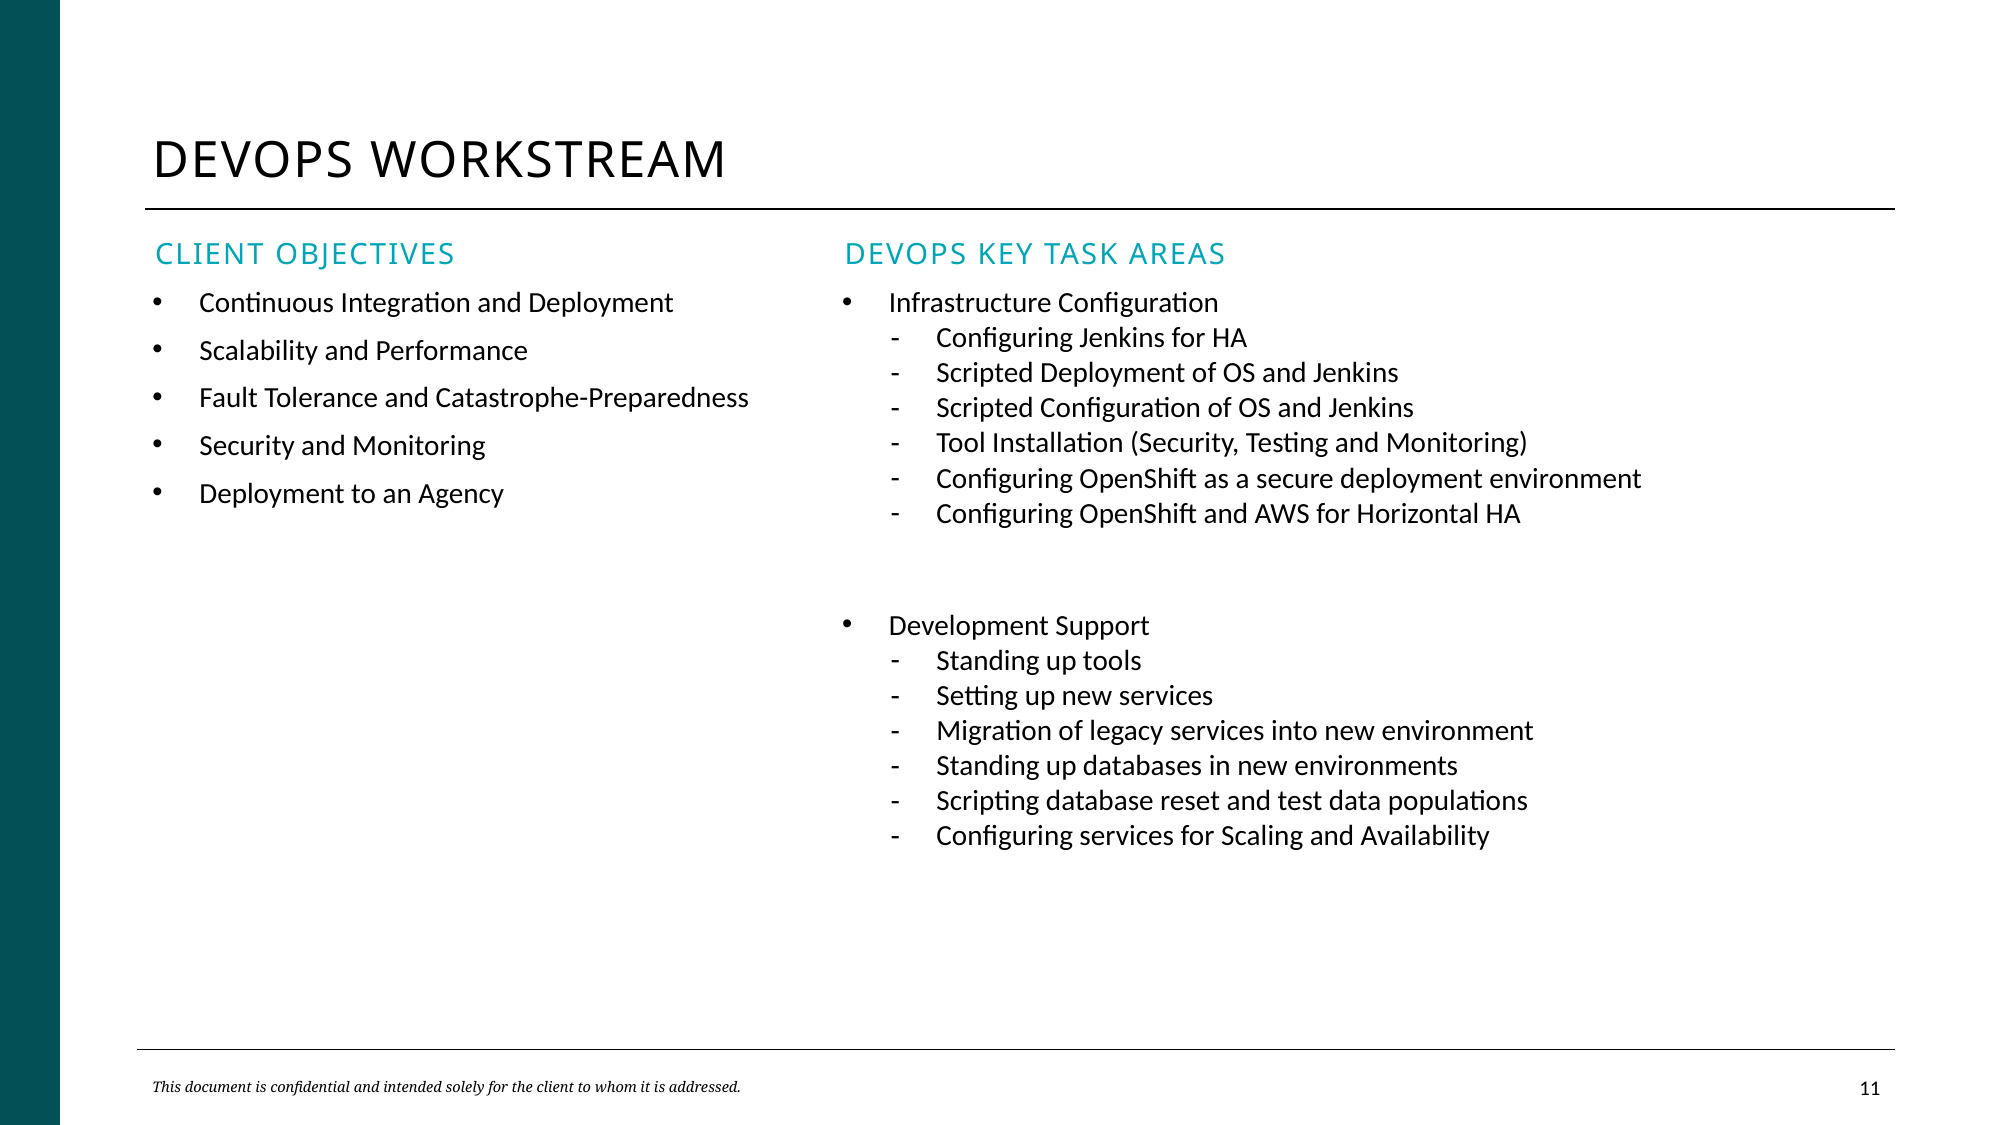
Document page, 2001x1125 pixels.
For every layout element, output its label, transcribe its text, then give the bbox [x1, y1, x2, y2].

slide_number 10 [1820, 1050, 1896, 1125]
footer This document is confidential and intended solely for the client to whom it is addressed. [137, 1049, 1820, 1125]
list Client Objectives Continuous Integration and Deployment Scalability and Performance Fault Tolerance and Catastrophe-Preparedness Security and Monitoring Deployment to an Agency [137, 228, 827, 1019]
title DevOps WorkStream [137, 34, 1896, 196]
list DevOps Key task areas Infrastructure Configuration Configuring Jenkins for HA Scripted Deployment of OS and Jenkins Scripted Configuration of OS and Jenkins Tool Installation (Security, Testing and Monitoring) Configuring OpenShift as a secure deployment environment Configuring OpenShift and AWS for Horizontal HA Development Support Standing up tools Setting up new services Migration of legacy services into new environment Standing up databases in new environments Scripting database reset and test data populations Configuring services for Scaling and Availability [827, 228, 1896, 1019]
